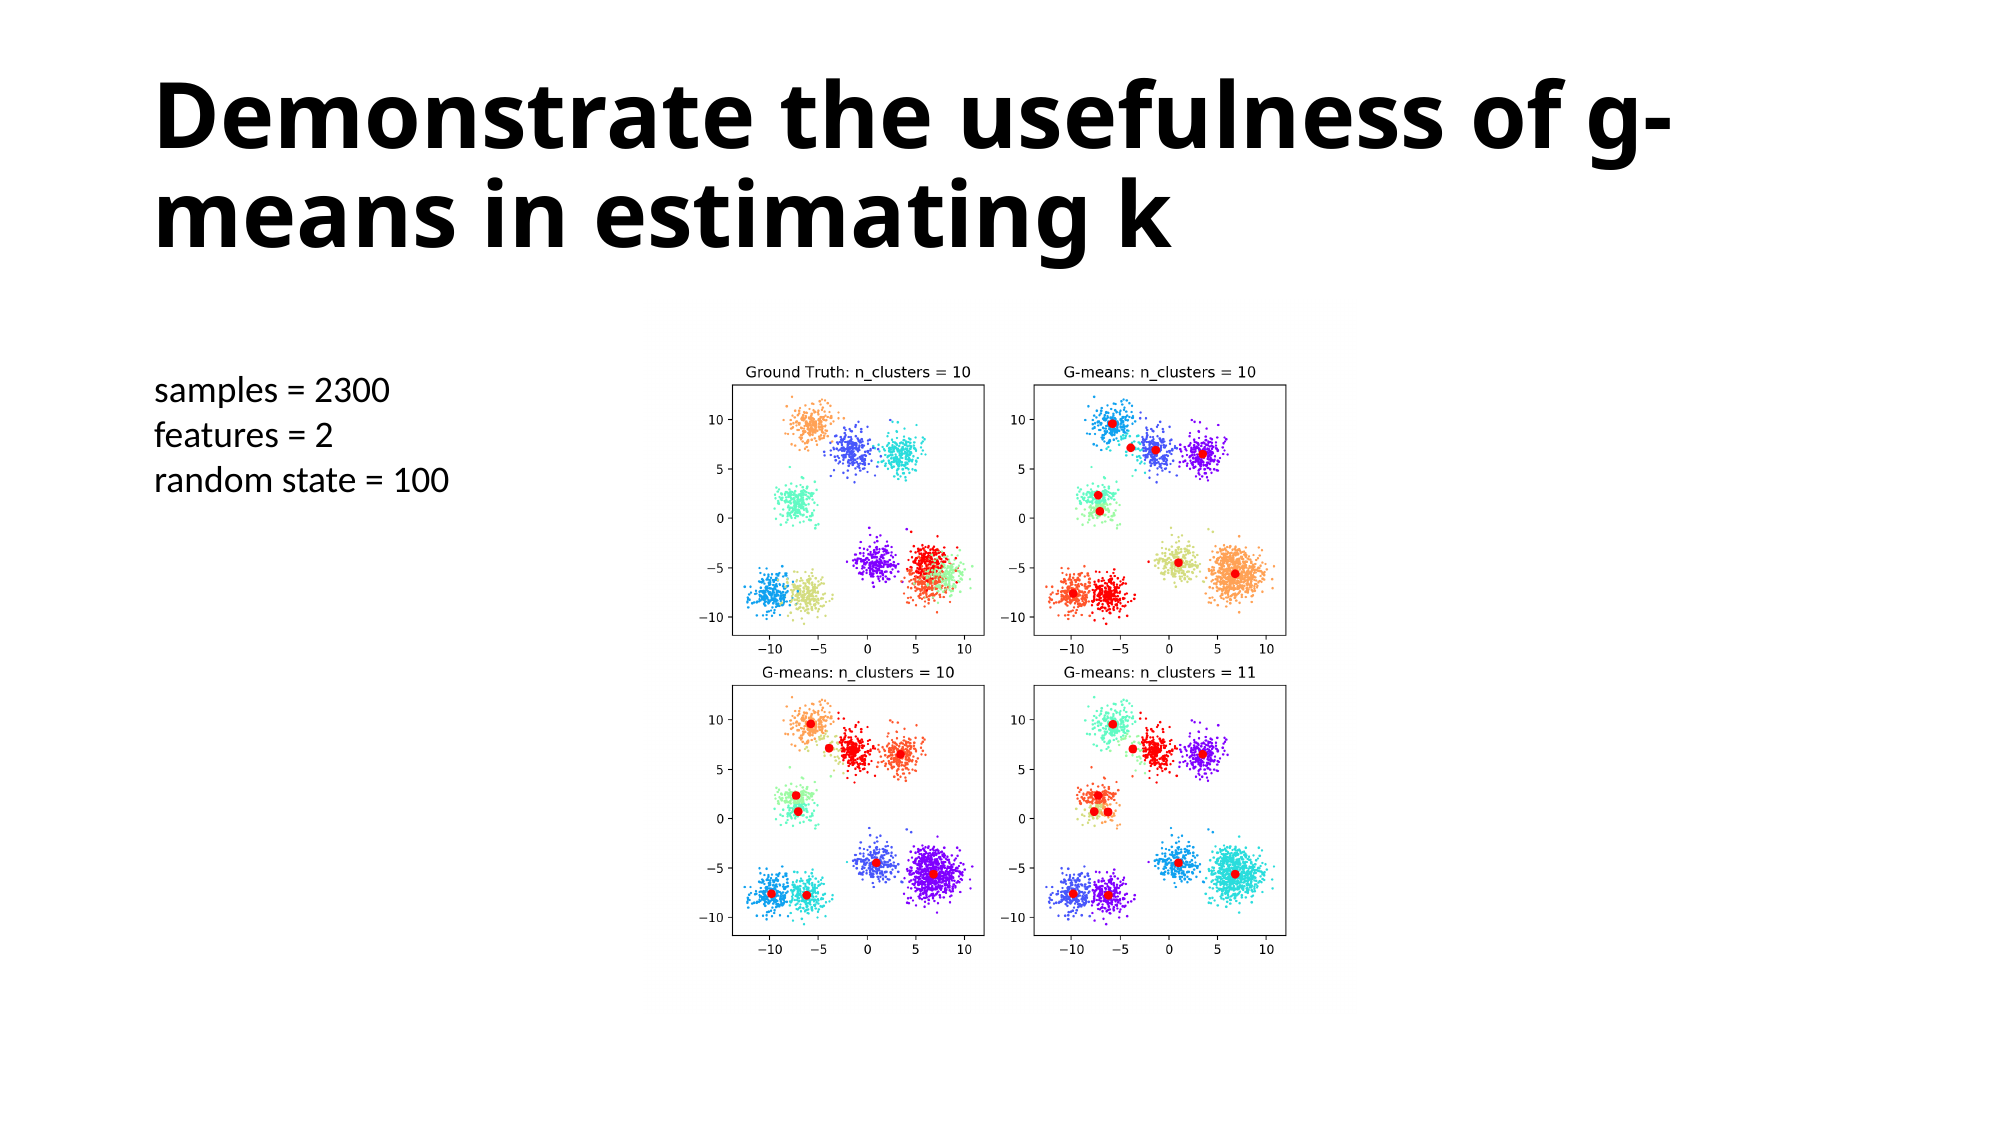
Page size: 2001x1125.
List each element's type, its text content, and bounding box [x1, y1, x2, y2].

text_box samples = 2300 features = 2 random state = 100 [139, 357, 465, 508]
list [643, 299, 1357, 1014]
title Demonstrate the usefulness of g-means in estimating k [137, 59, 1863, 278]
